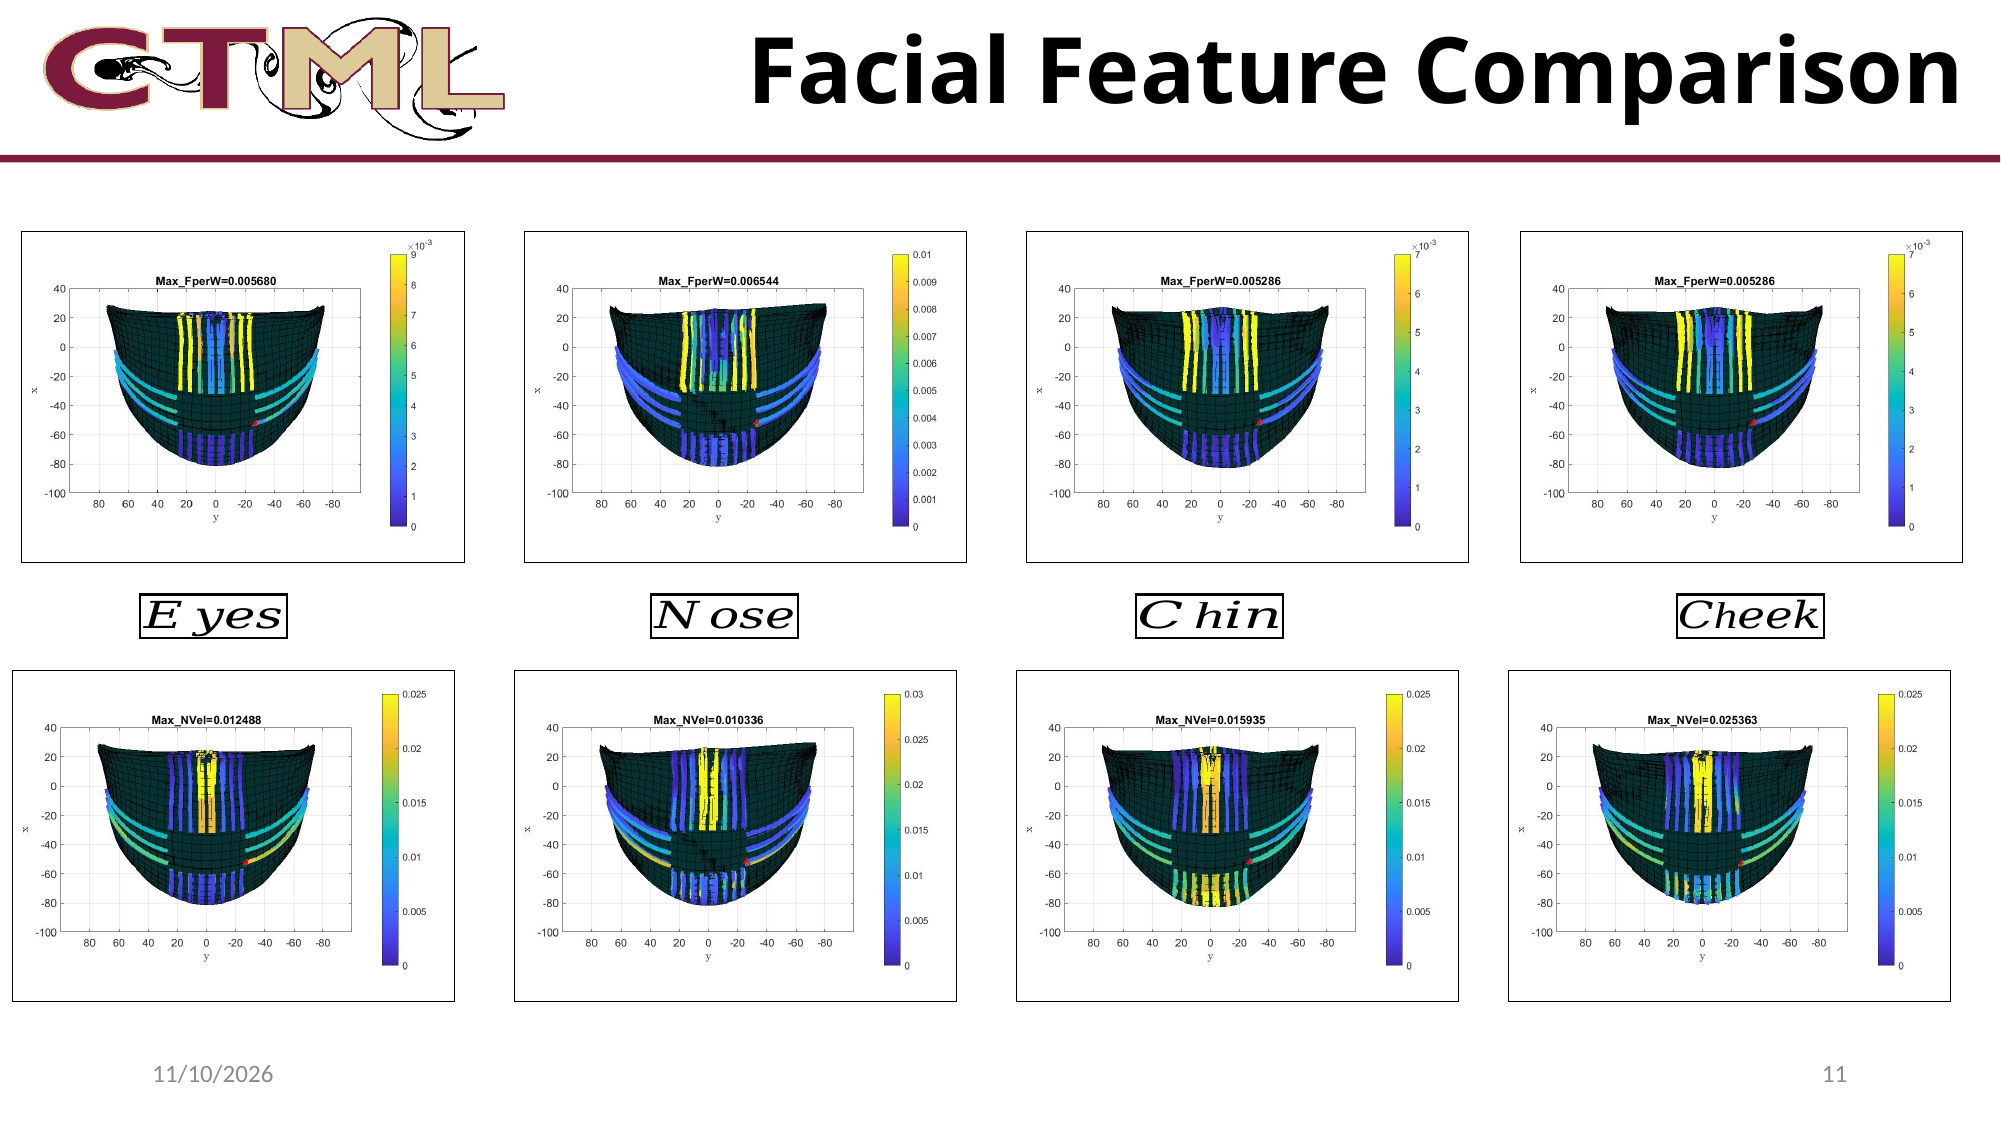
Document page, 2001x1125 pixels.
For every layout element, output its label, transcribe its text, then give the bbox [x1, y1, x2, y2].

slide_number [137, 1042, 588, 1103]
picture [33, 0, 515, 143]
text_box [12, 230, 1963, 1002]
slide_number 10 [1412, 1042, 1863, 1103]
text_box Facial Feature Comparison [732, 8, 1982, 141]
